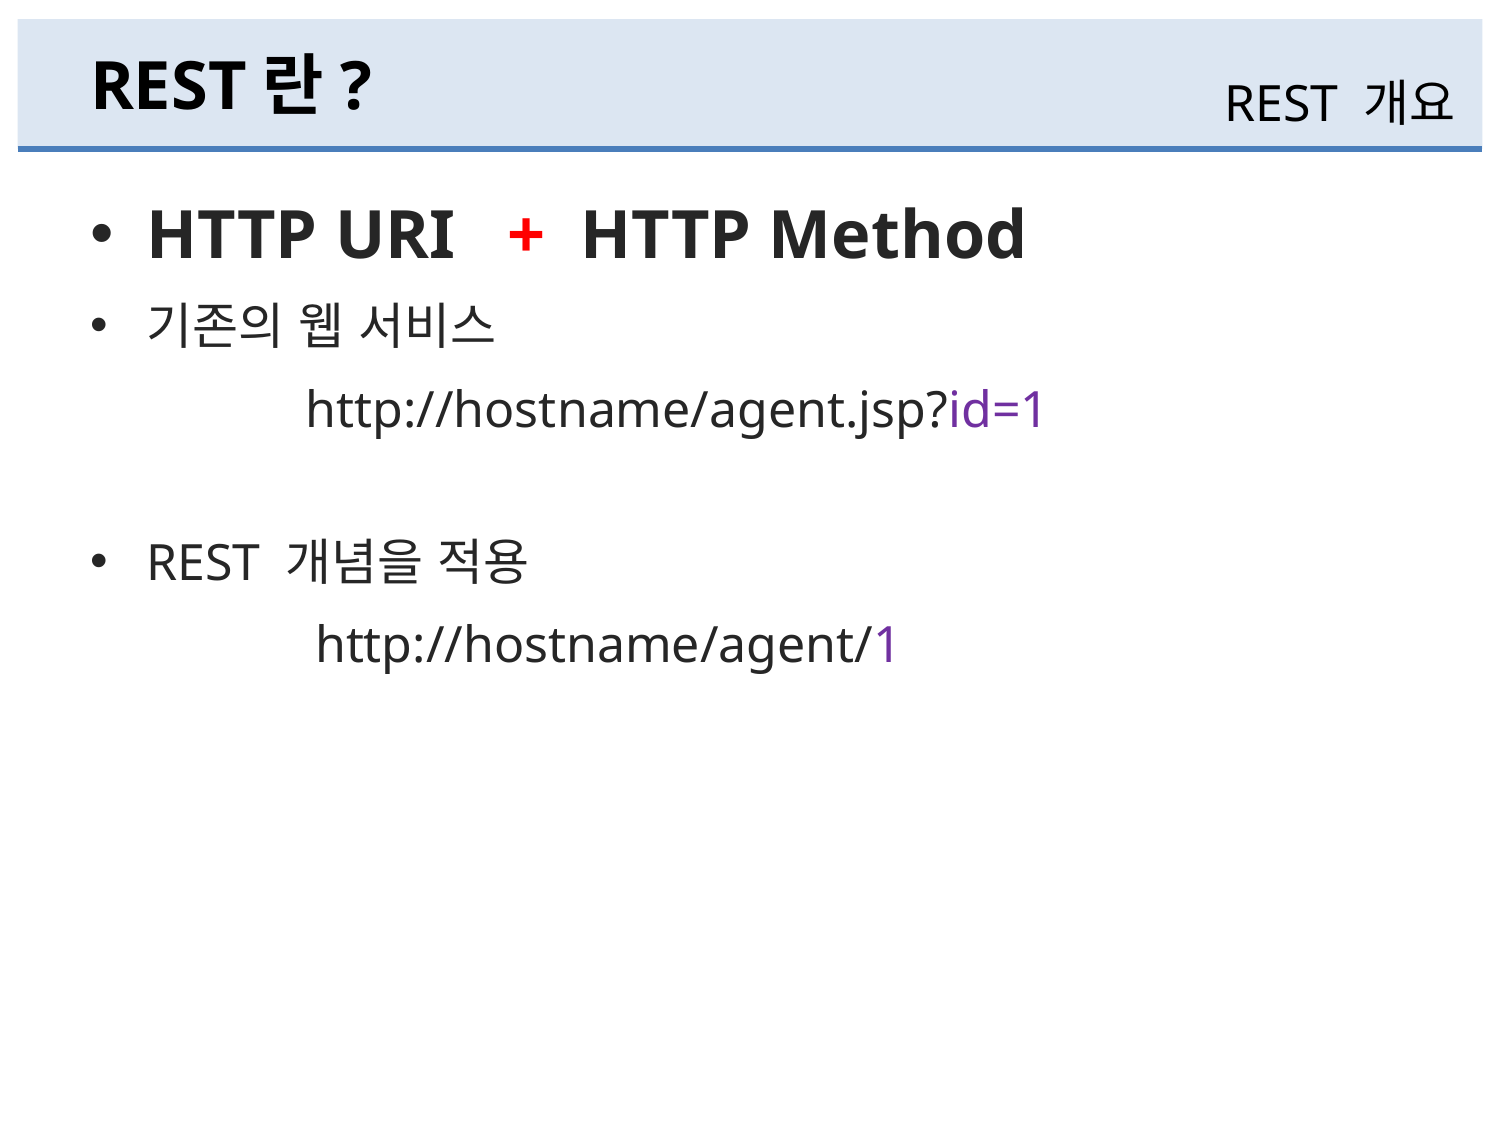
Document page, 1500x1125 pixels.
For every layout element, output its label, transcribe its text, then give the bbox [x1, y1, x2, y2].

title REST란? [75, 19, 857, 147]
list HTTP URI + HTTP Method 기존의 웹 서비스 http://hostname/agent.jsp?id=1 REST 개념을 적용 http://hostname/agent/1 [75, 184, 1425, 1012]
list REST 개요 [903, 64, 1471, 147]
